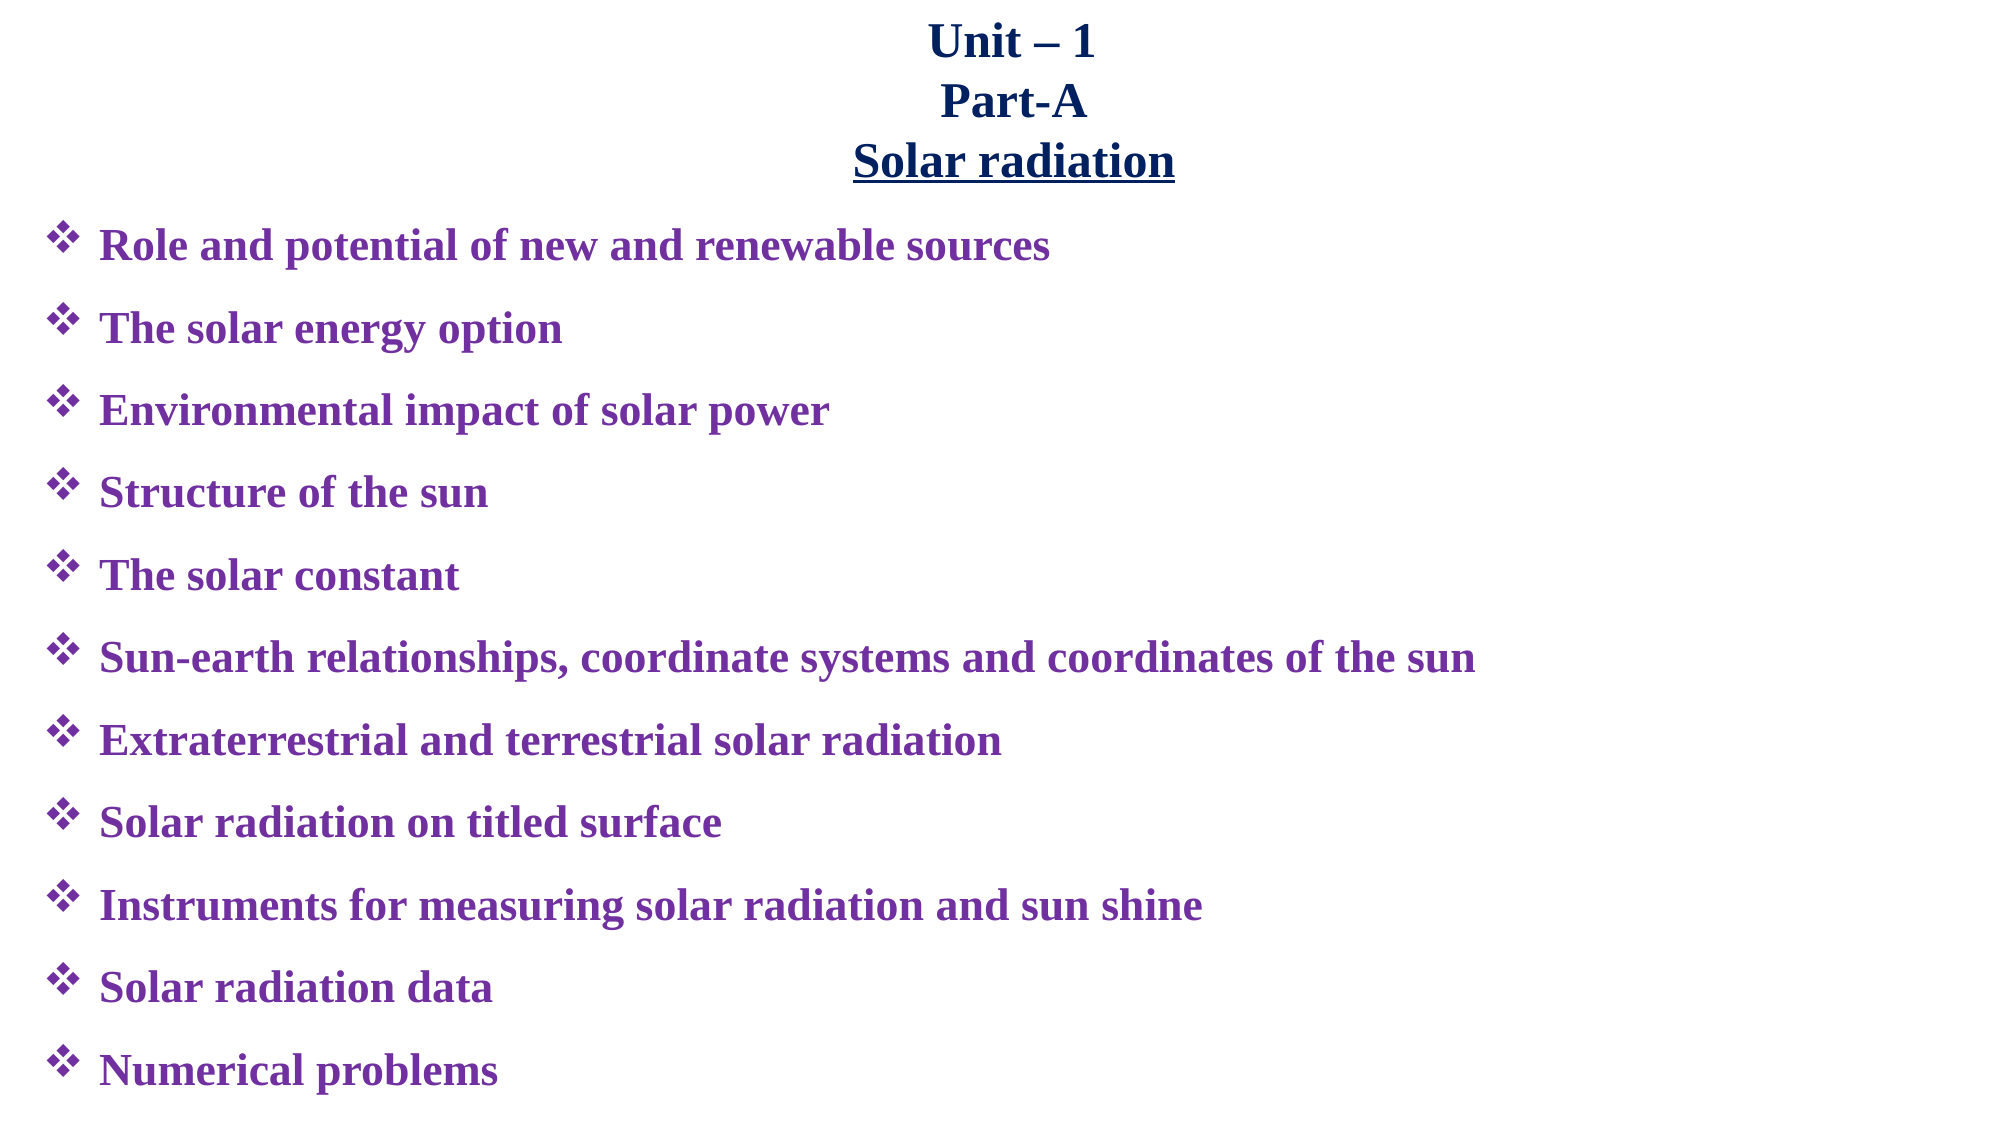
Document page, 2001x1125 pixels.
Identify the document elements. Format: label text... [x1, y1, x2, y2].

text_box Unit – 1 Part-A Solar radiation Role and potential of new and renewable sources The solar energy option Environmental impact of solar power Structure of the sun The solar constant Sun-earth relationships, coordinate systems and coordinates of the sun Extraterrestrial and terrestrial solar radiation Solar radiation on titled surface Instruments for measuring solar radiation and sun shine Solar radiation data Numerical problems [28, 0, 2000, 1102]
